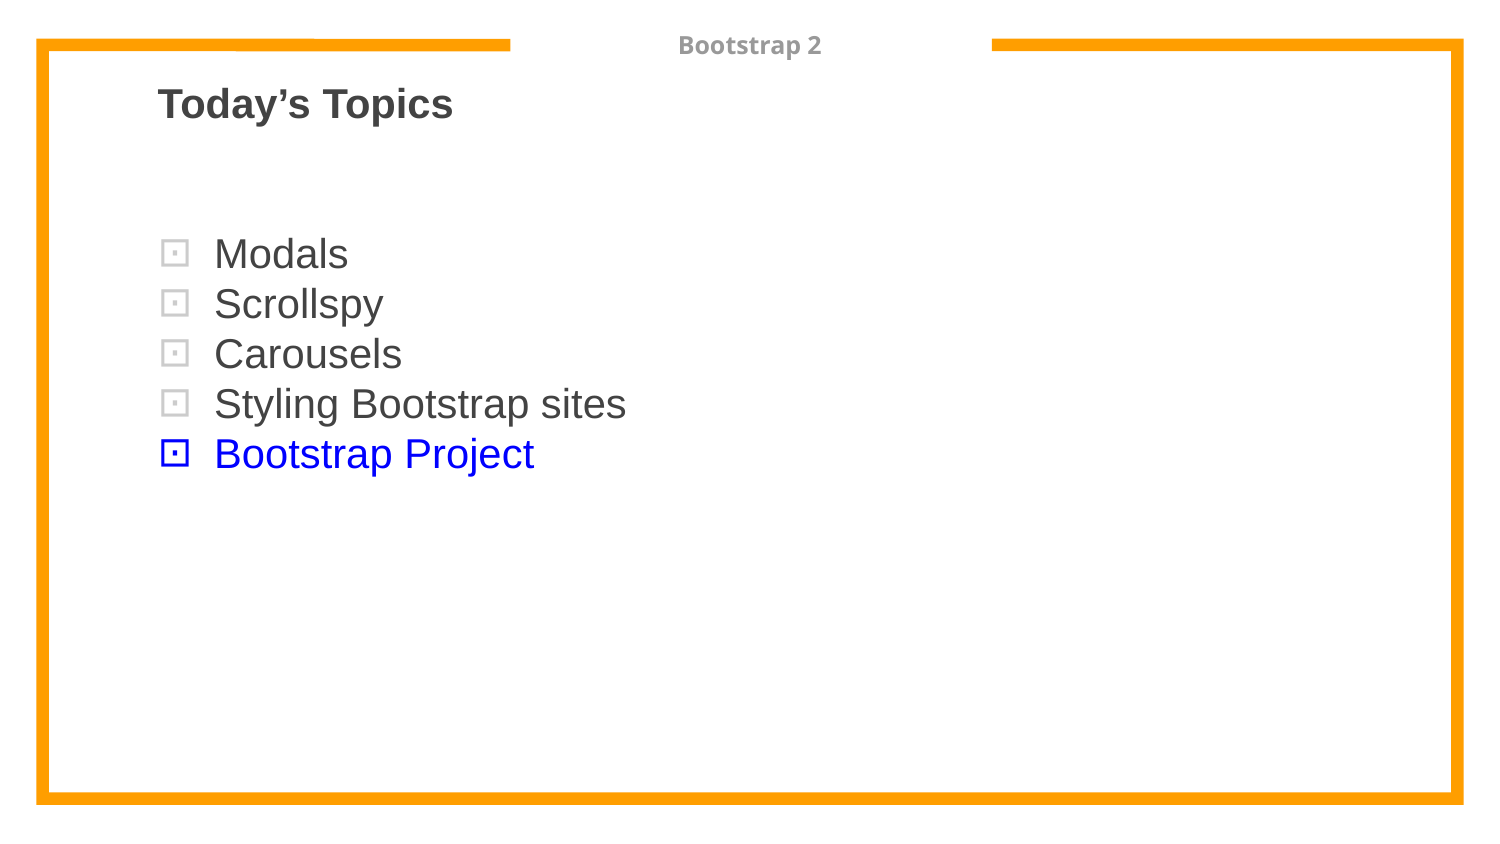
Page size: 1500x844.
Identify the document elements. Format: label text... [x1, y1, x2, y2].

list Today’s Topics Modals Scrollspy Carousels Styling Bootstrap sites Bootstrap Project [142, 61, 1412, 549]
title Bootstrap 2 [531, 15, 969, 136]
